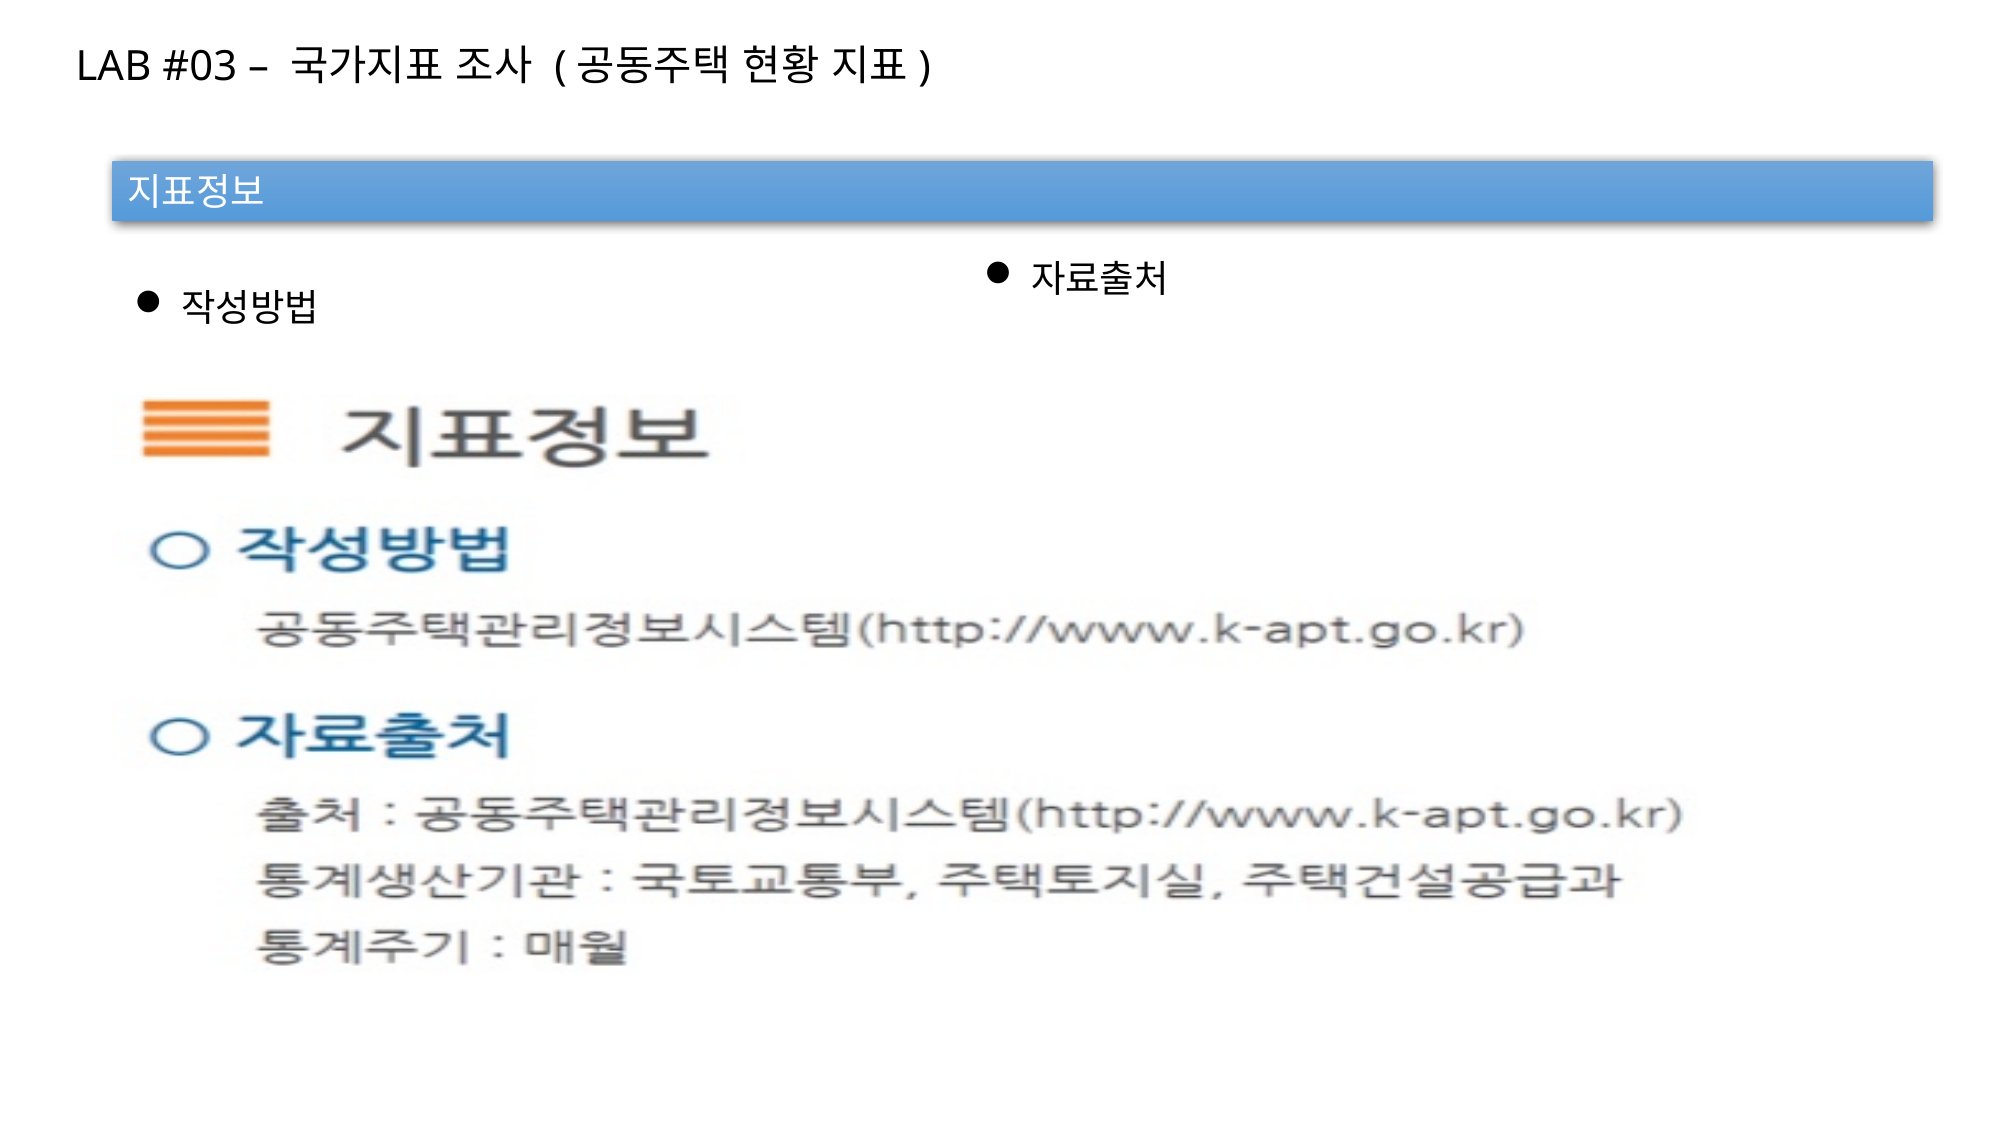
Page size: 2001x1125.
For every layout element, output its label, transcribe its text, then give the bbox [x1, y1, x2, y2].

picture [112, 362, 1823, 1021]
text_box 작성방법 [119, 276, 335, 337]
text_box 지표정보 [112, 161, 1933, 221]
text_box 자료출처 [969, 248, 1184, 308]
text_box LAB #03 – 국가지표 조사 (공동주택 현황 지표) [60, 31, 1933, 96]
